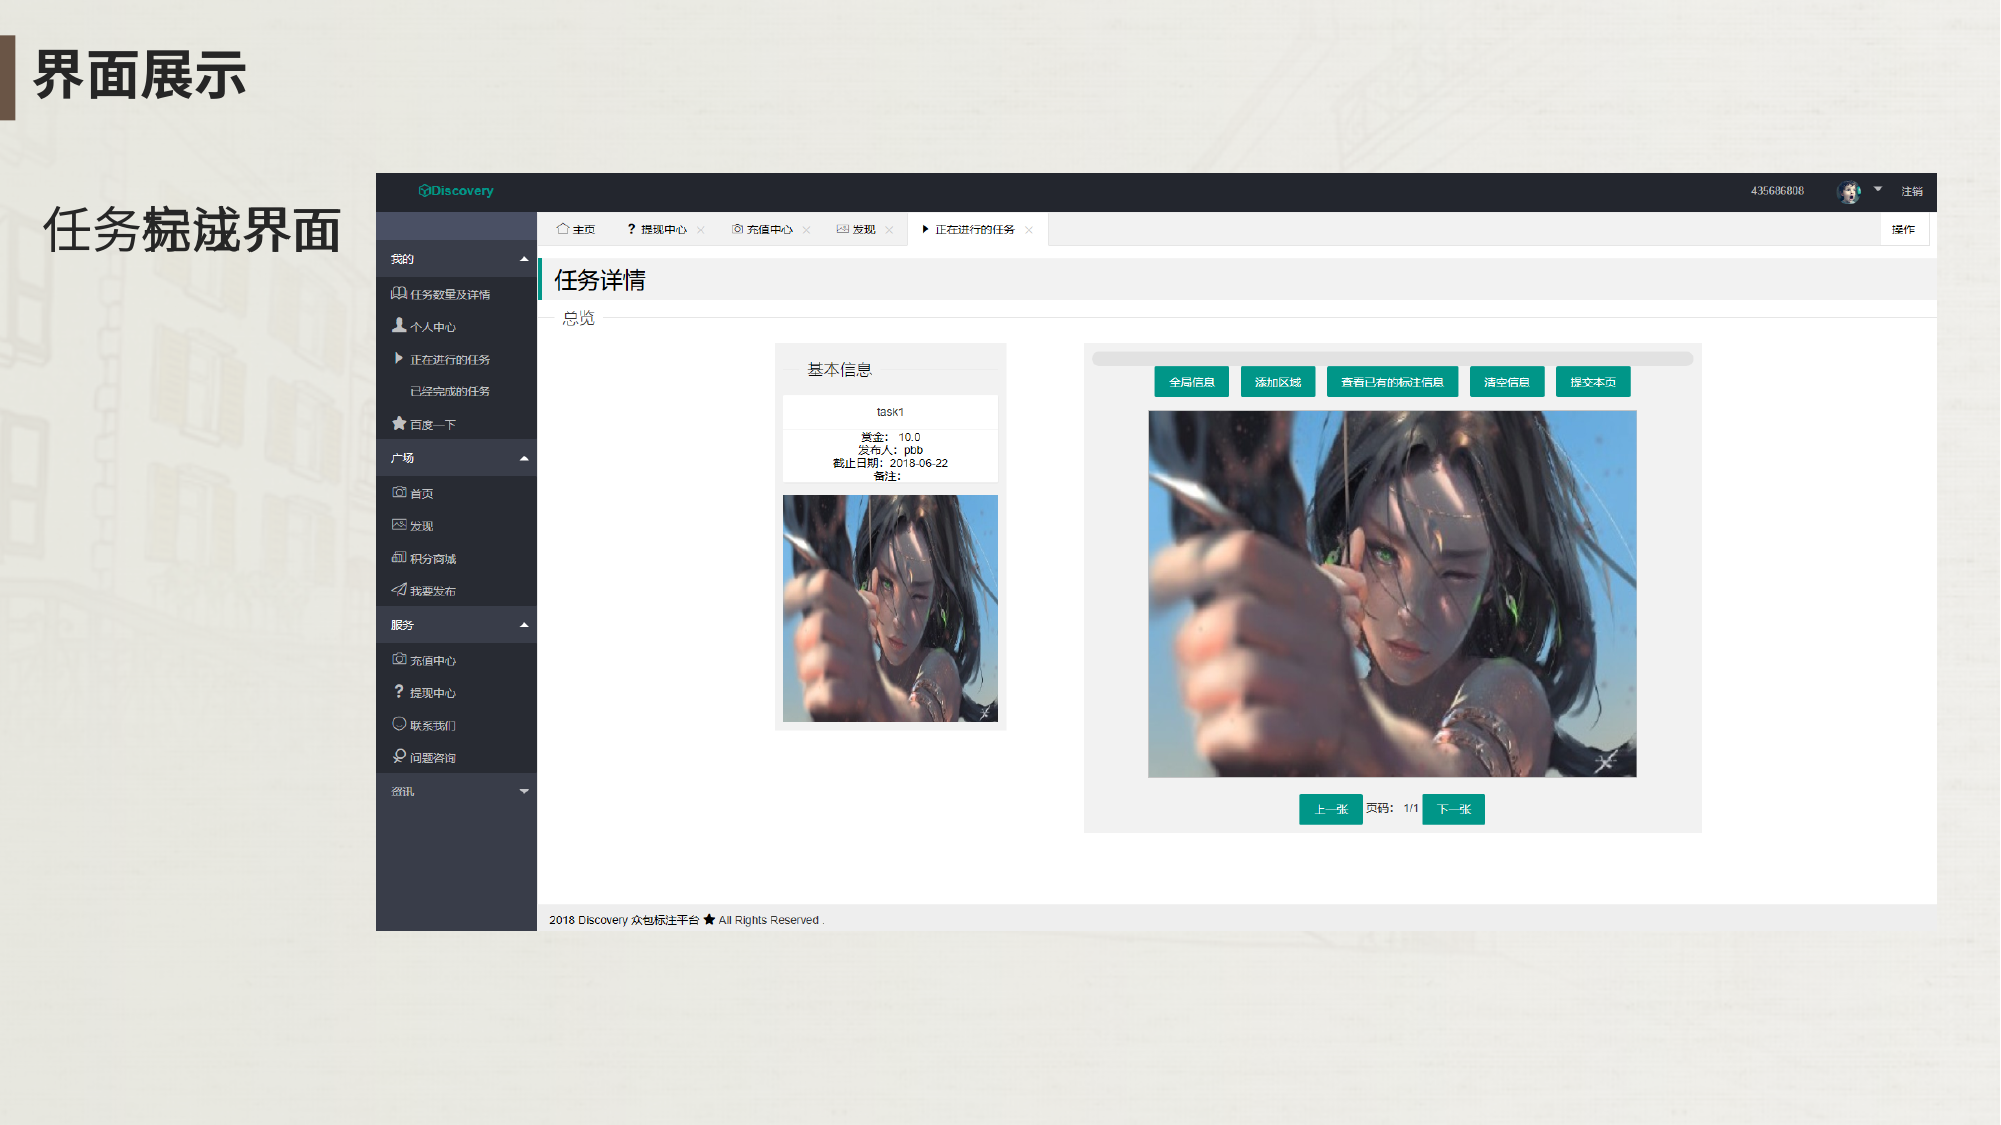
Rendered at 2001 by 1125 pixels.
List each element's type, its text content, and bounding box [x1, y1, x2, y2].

text_box 界面展示 [17, 33, 604, 113]
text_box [38, 173, 1937, 931]
